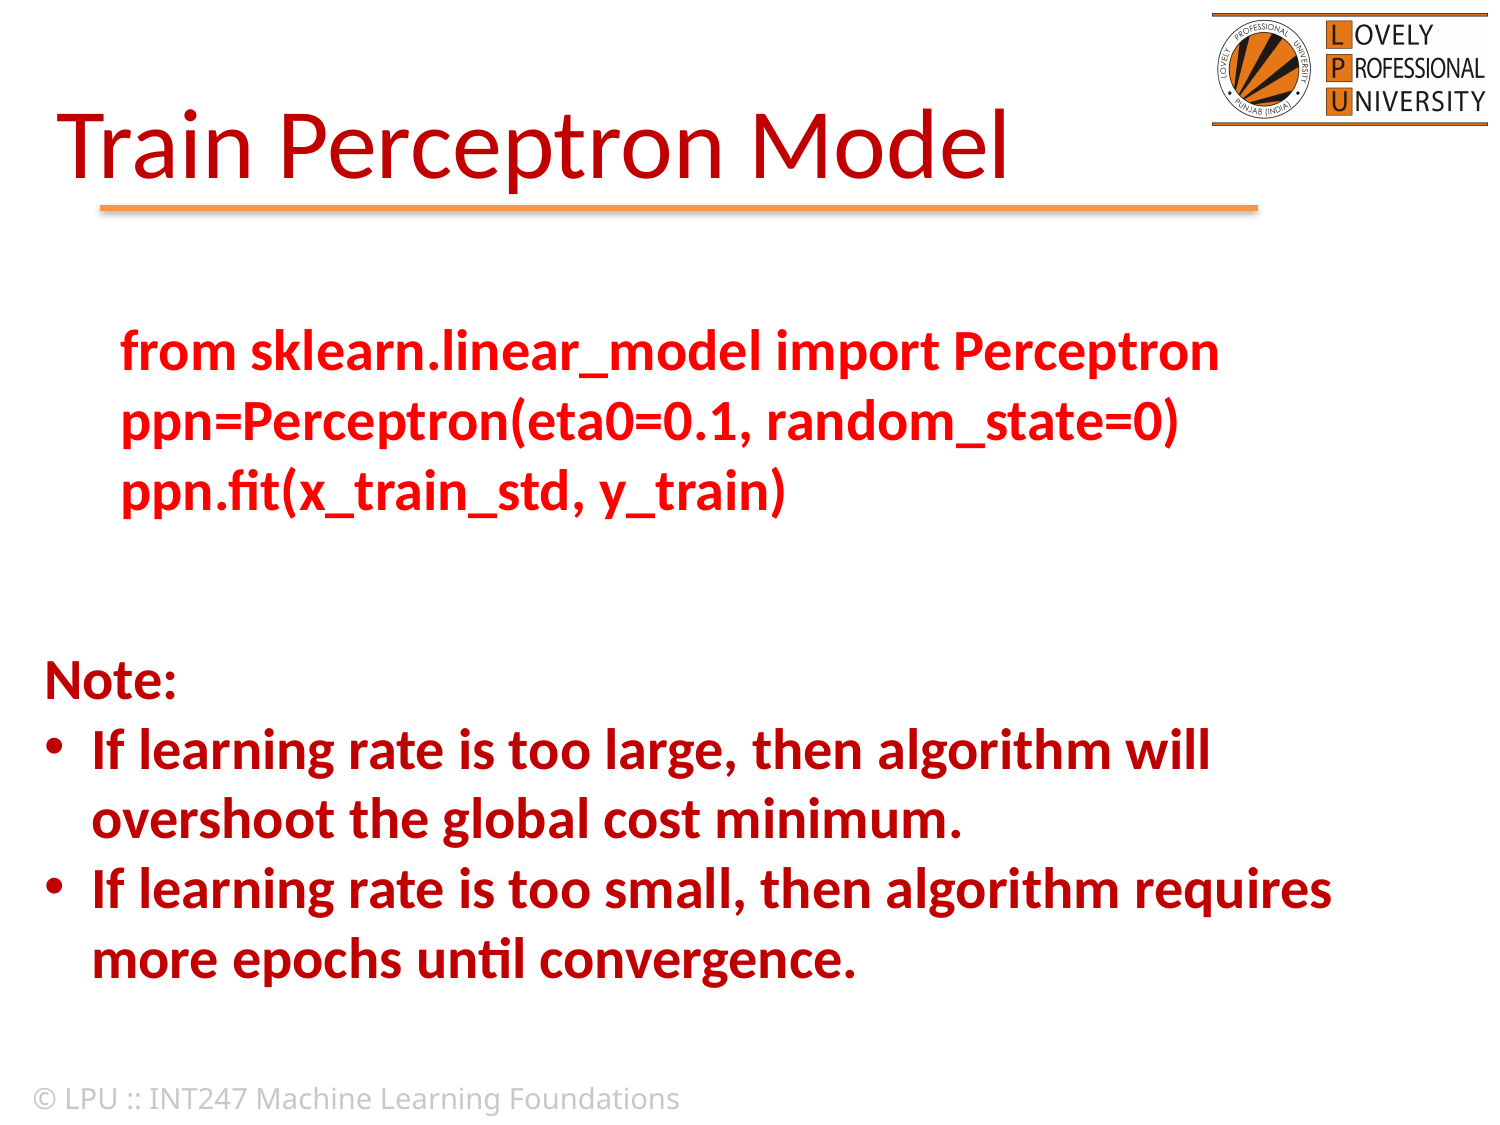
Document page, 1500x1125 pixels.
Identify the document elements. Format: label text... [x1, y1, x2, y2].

title Train Perceptron Model [41, 45, 1447, 233]
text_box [1212, 13, 1488, 126]
text_box Note: If learning rate is too large, then algorithm will overshoot the global cost minimum. If learning rate is too small, then algorithm requires more epochs until convergence. [29, 633, 1471, 998]
slide_number © LPU :: INT247 Machine Learning Foundations [17, 1070, 950, 1125]
text_box from sklearn.linear_model import Perceptron ppn=Perceptron(eta0=0.1, random_state=0) ppn.fit(x_train_std, y_train) [105, 304, 1500, 530]
